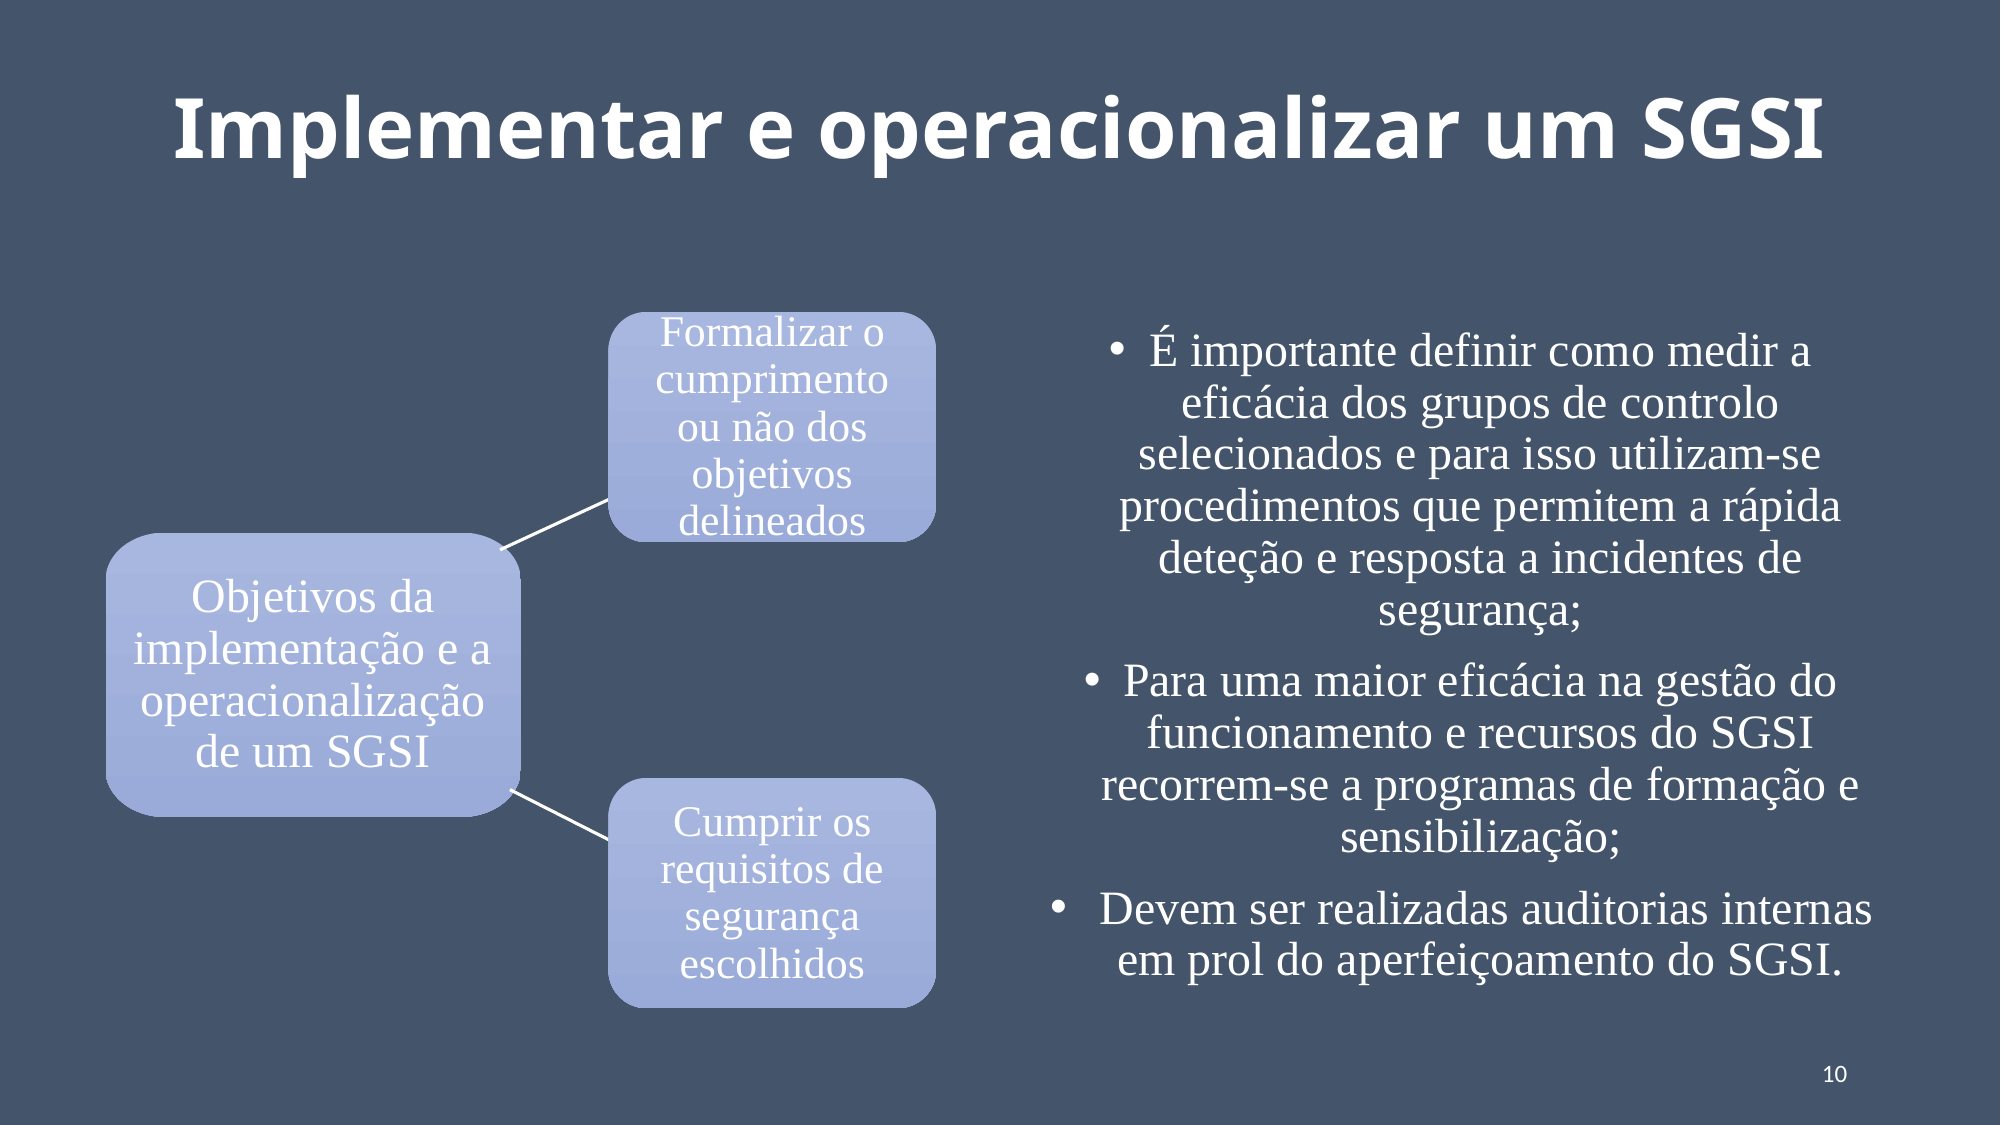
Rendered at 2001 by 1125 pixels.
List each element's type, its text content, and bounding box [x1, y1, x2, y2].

slide_number 10 [1412, 1042, 1863, 1103]
text_box Formalizar o cumprimento ou não dos objetivos delineados [608, 311, 937, 543]
title Implementar e operacionalizar um SGSI [137, 22, 1863, 240]
text_box [499, 498, 608, 552]
text_box Cumprir os requisitos de segurança escolhidos [608, 777, 937, 1009]
text_box [509, 788, 608, 842]
list É importante definir como medir a eficácia dos grupos de controlo selecionados e para isso utilizam-se procedimentos que permitem a rápida deteção e resposta a incidentes de segurança; Para uma maior eficácia na gestão do funcionamento e recursos do SGSI recorrem-se a programas de formação e sensibilização; Devem ser realizadas auditorias internas em prol do aperfeiçoamento do SGSI. [1031, 239, 1895, 1028]
text_box Objetivos da implementação e a operacionalização de um SGSI [105, 532, 521, 817]
